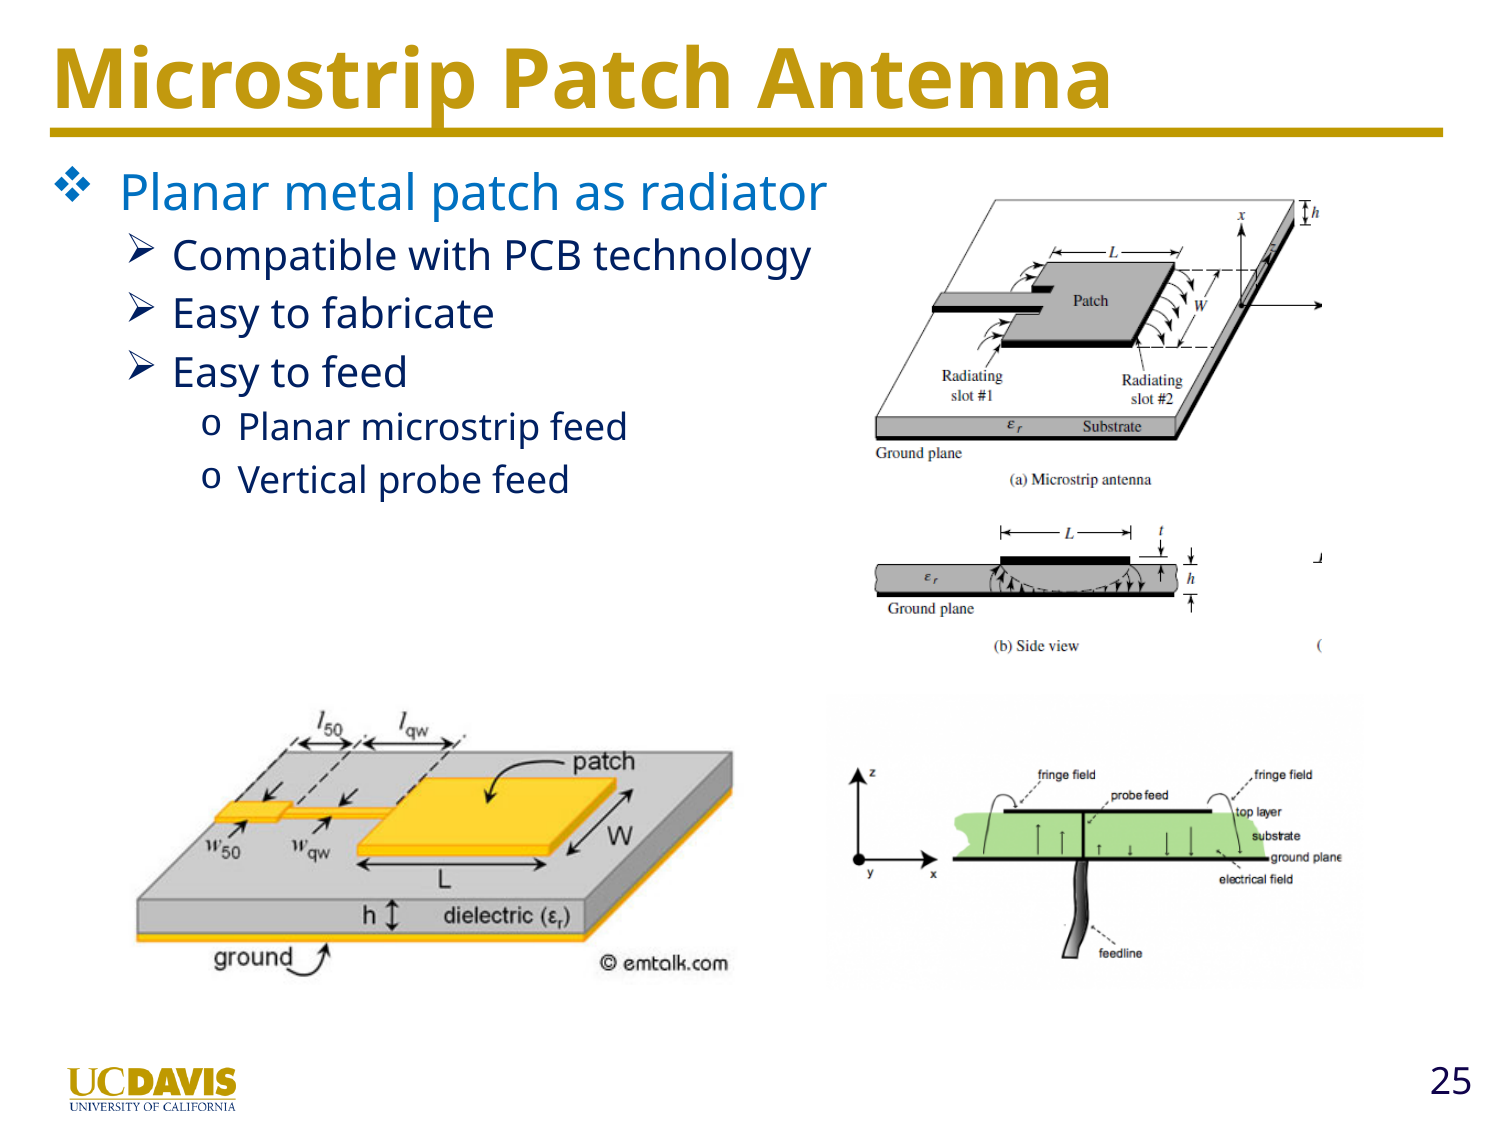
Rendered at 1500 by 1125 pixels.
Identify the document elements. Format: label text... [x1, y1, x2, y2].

list Planar metal patch as radiator Compatible with PCB technology Easy to fabricate Easy to feed Planar microstrip feed Vertical probe feed [49, 152, 1444, 865]
title Microstrip Patch Antenna [49, 0, 1444, 151]
picture [826, 694, 1364, 990]
picture [121, 696, 747, 988]
picture [67, 1067, 236, 1111]
picture [846, 188, 1322, 660]
